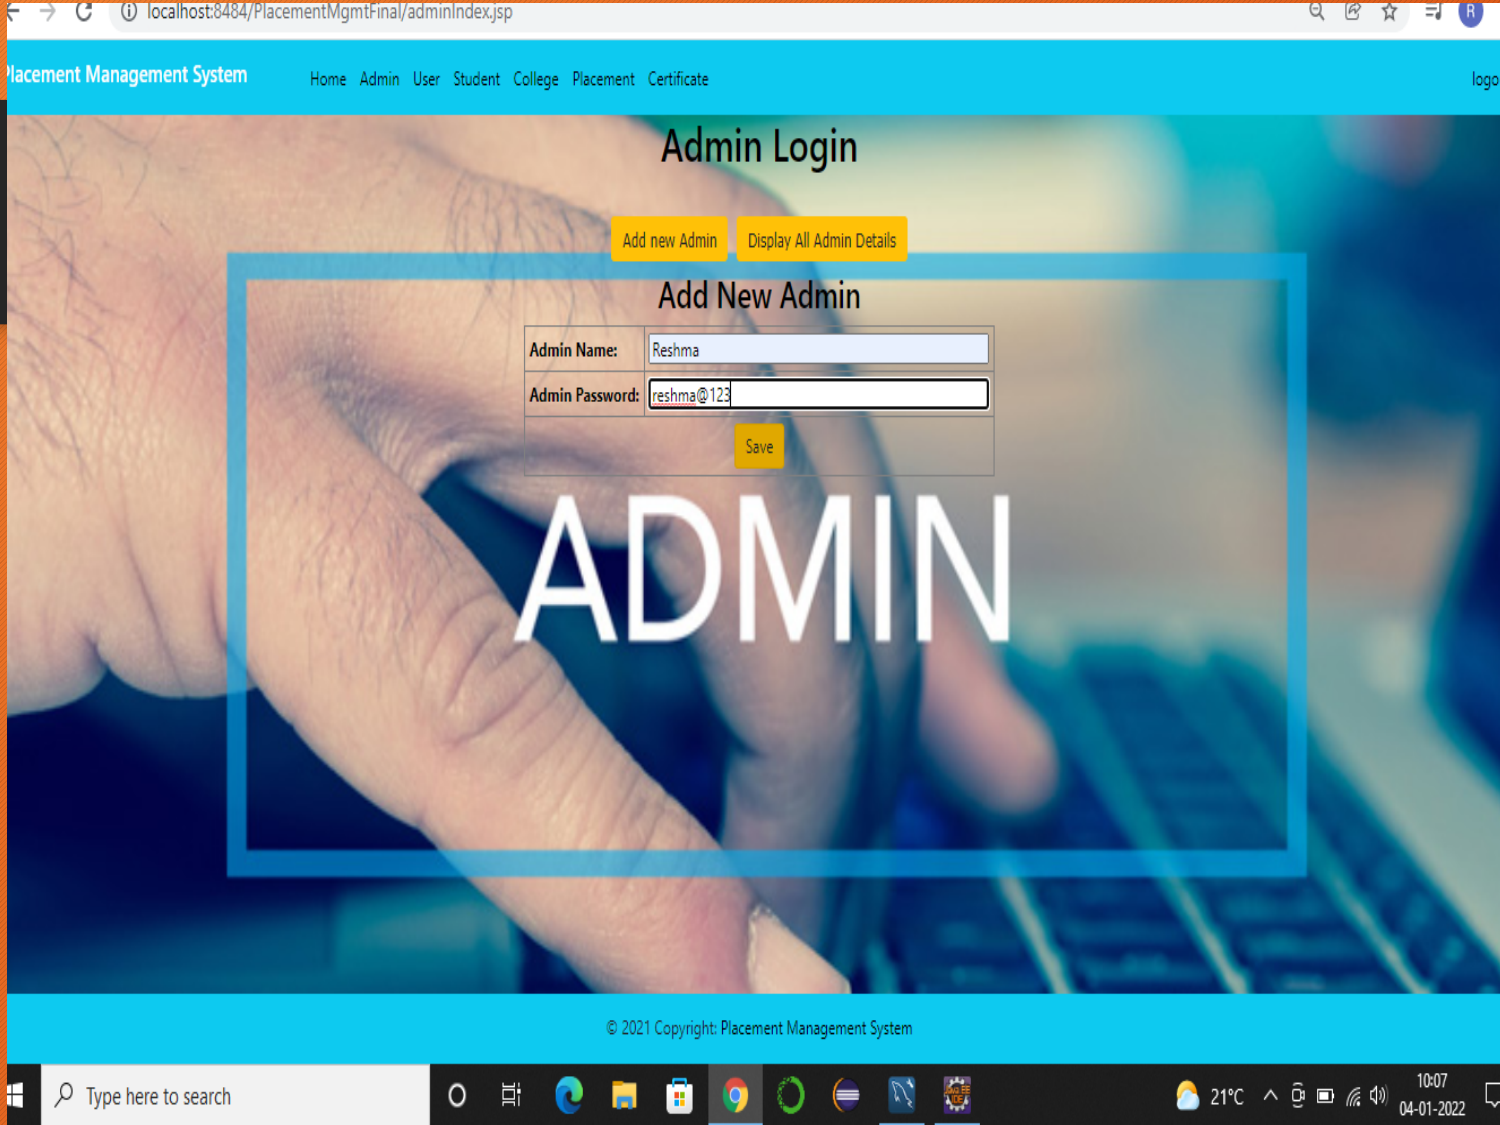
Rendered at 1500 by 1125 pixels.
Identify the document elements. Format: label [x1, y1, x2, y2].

picture [0, 325, 7, 376]
list [7, 3, 1500, 1125]
